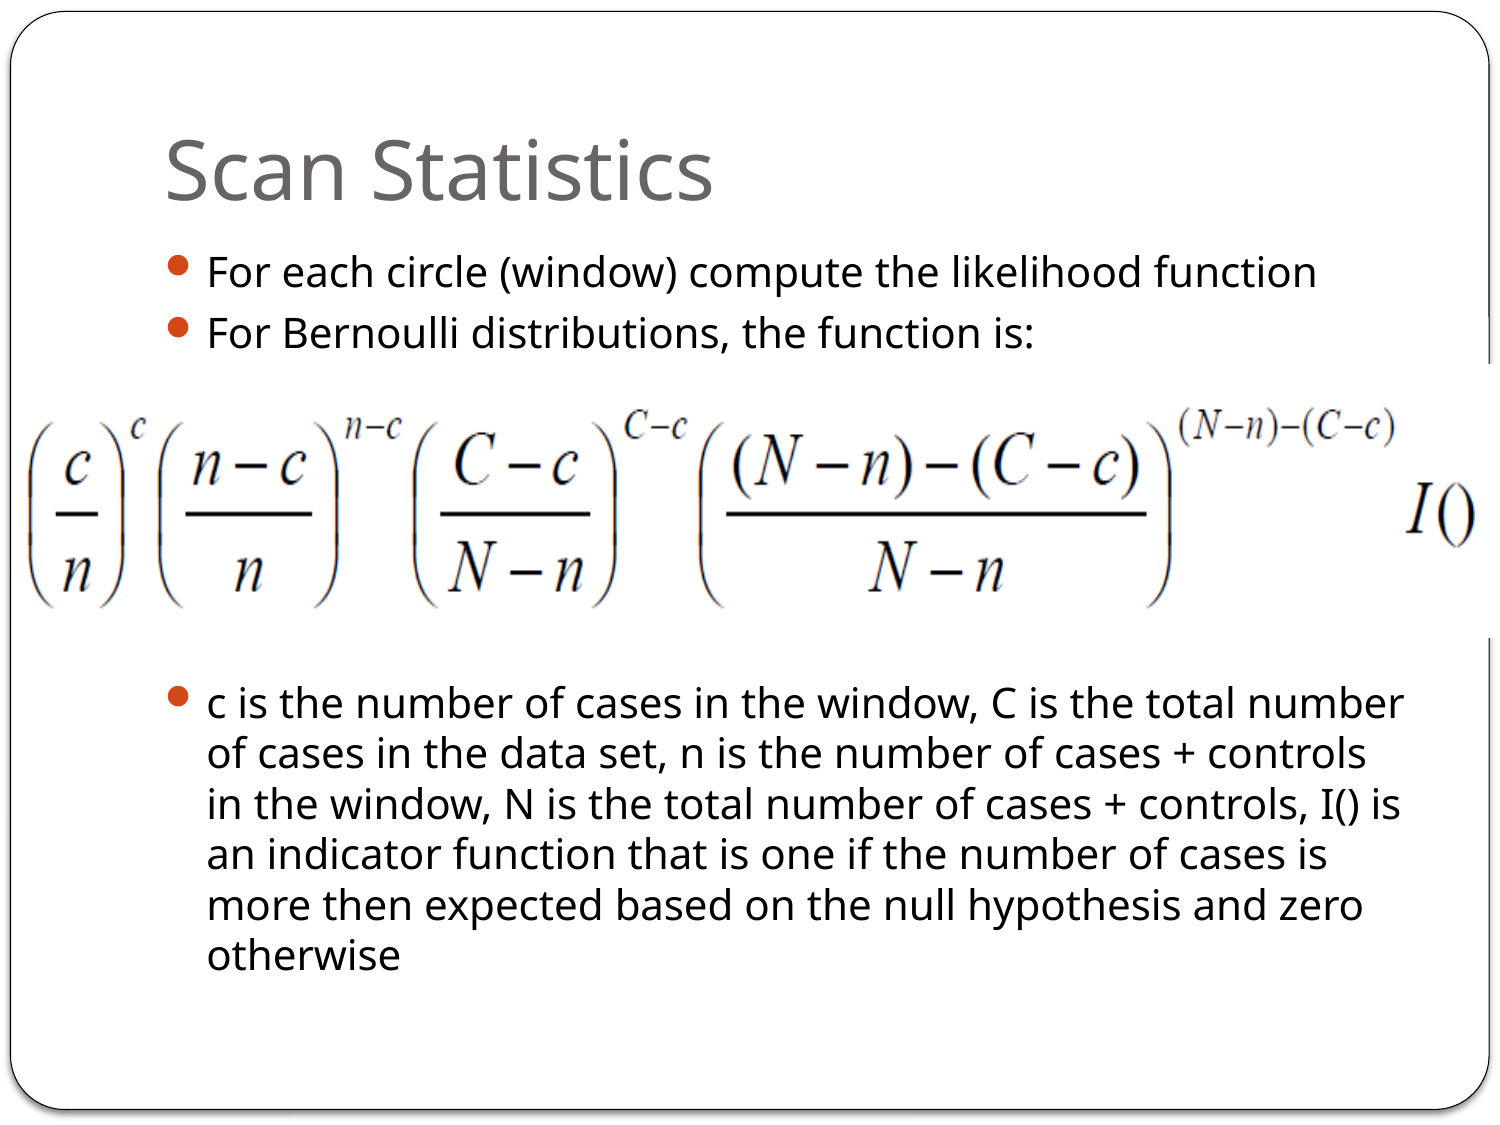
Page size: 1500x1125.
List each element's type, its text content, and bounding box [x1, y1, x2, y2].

list For each circle (window) compute the likelihood function For Bernoulli distributions, the function is: c is the number of cases in the window, C is the total number of cases in the data set, n is the number of cases + controls in the window, N is the total number of cases + controls, I() is an indicator function that is one if the number of cases is more then expected based on the null hypothesis and zero otherwise [150, 648, 1425, 988]
title Scan Statistics [150, 45, 1425, 233]
list For each circle (window) compute the likelihood function For Bernoulli distributions, the function is: c is the number of cases in the window, C is the total number of cases in the data set, n is the number of cases + controls in the window, N is the total number of cases + controls, I() is an indicator function that is one if the number of cases is more then expected based on the null hypothesis and zero otherwise [150, 237, 1425, 362]
picture [16, 364, 1500, 638]
